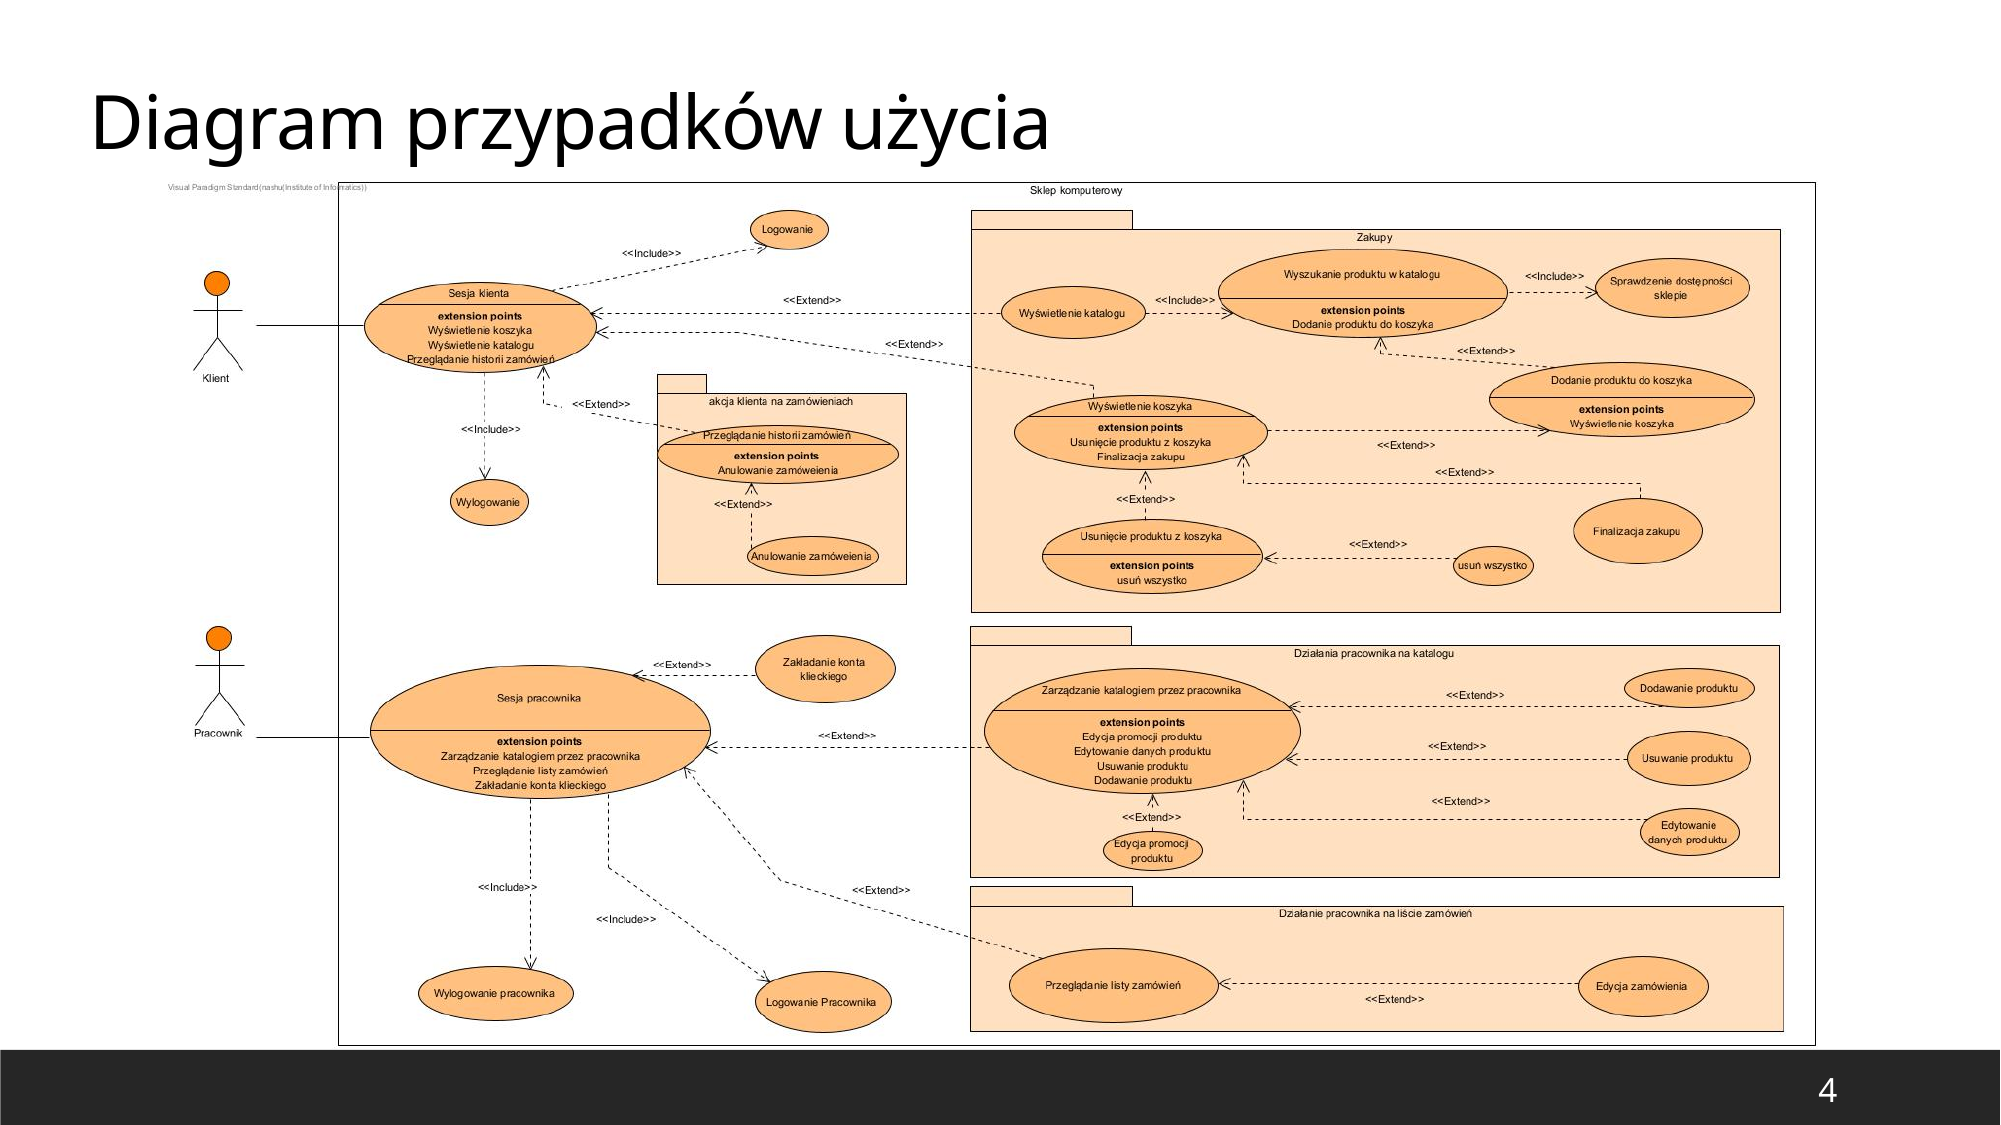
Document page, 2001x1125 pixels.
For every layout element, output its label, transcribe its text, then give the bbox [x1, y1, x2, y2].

title Diagram przypadków użycia [0, 0, 2000, 174]
picture [168, 179, 1819, 1050]
slide_number 4 [1803, 1061, 1932, 1122]
